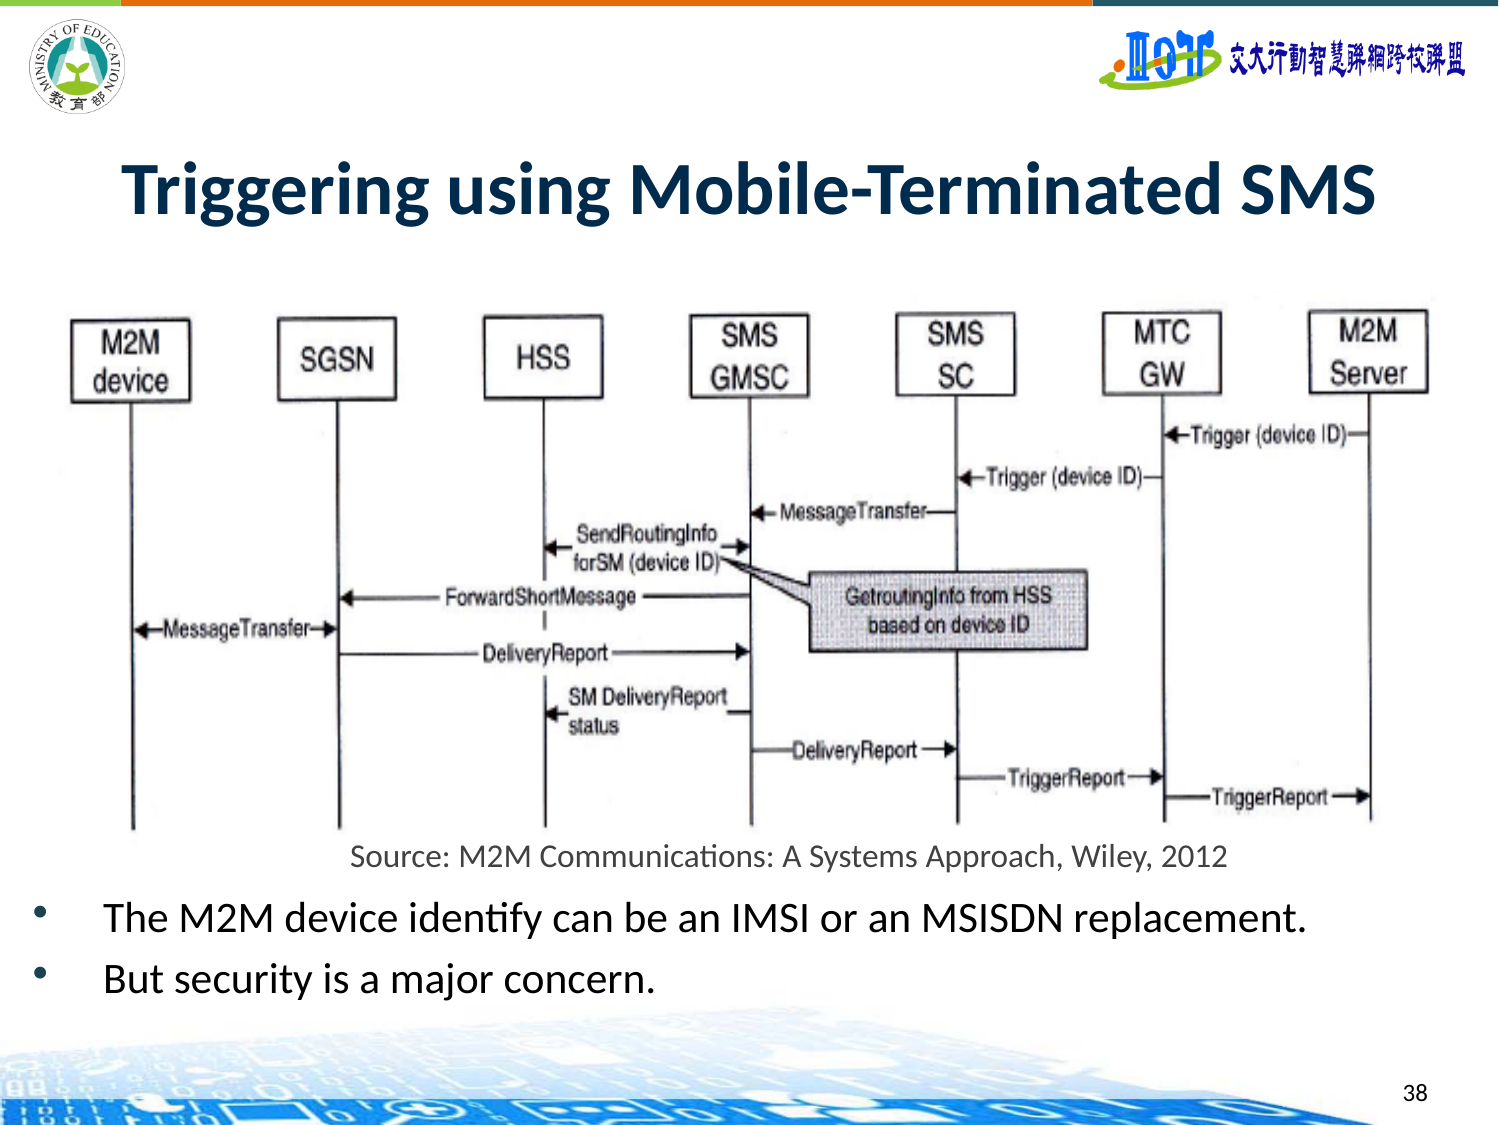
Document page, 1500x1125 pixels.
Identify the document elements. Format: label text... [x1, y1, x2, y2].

title Triggering using Mobile-Terminated SMS [75, 101, 1425, 268]
text_box Source: M2M Communications: A Systems Approach, Wiley, 2012 [336, 866, 1235, 882]
slide_number 38 [1387, 1069, 1484, 1125]
picture [52, 290, 1448, 858]
picture [0, 987, 1377, 1125]
picture [1099, 30, 1465, 90]
list The M2M device identify can be an IMSI or an MSISDN replacement. But security is a major concern. [17, 881, 1495, 1012]
picture [29, 19, 125, 114]
